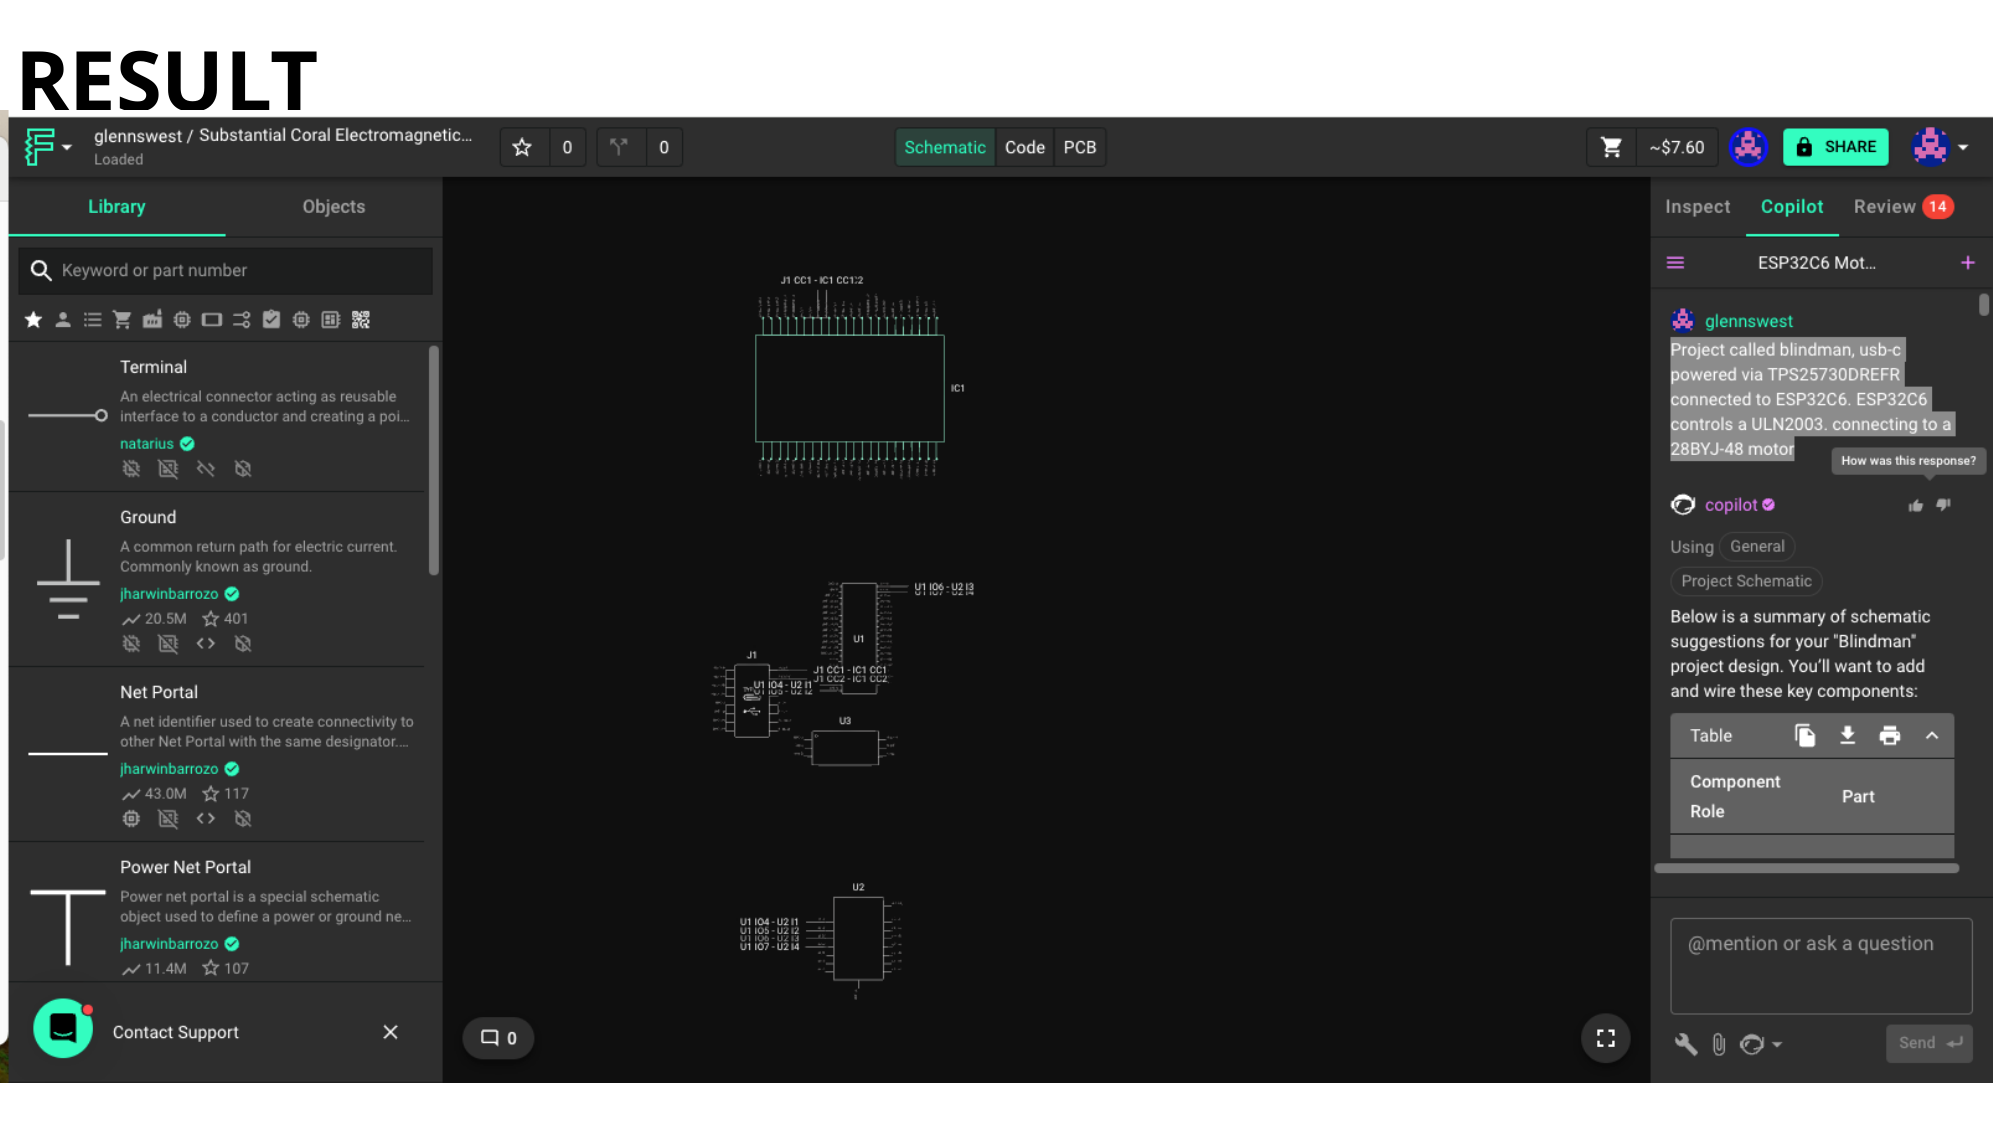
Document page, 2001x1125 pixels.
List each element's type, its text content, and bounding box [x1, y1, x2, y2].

picture [0, 110, 1993, 1083]
title RESULT [0, 20, 1787, 110]
